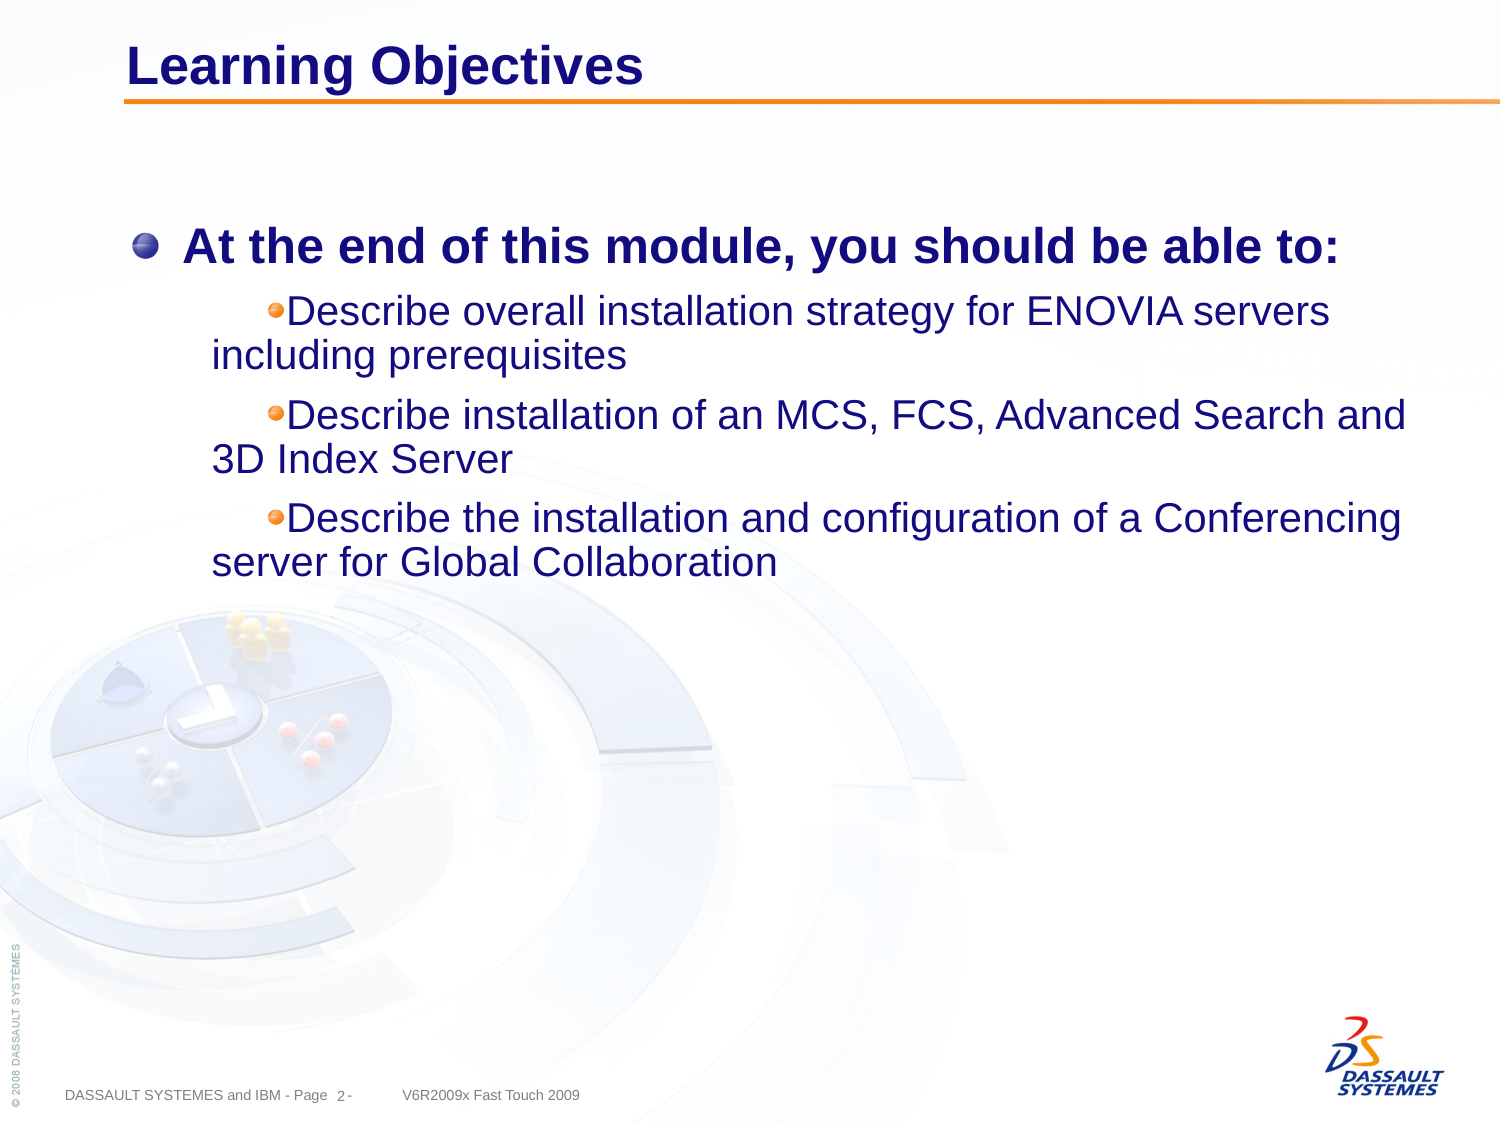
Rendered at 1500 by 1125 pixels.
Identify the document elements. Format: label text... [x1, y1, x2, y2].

picture [0, 0, 1500, 1124]
title Learning Objectives [125, 22, 1476, 97]
list At the end of this module, you should be able to: Describe overall installation strategy for ENOVIA servers including prerequisites Describe installation of an MCS, FCS, Advanced Search and 3D Index Server Describe the installation and configuration of a Conferencing server for Global Collaboration [111, 214, 1462, 786]
